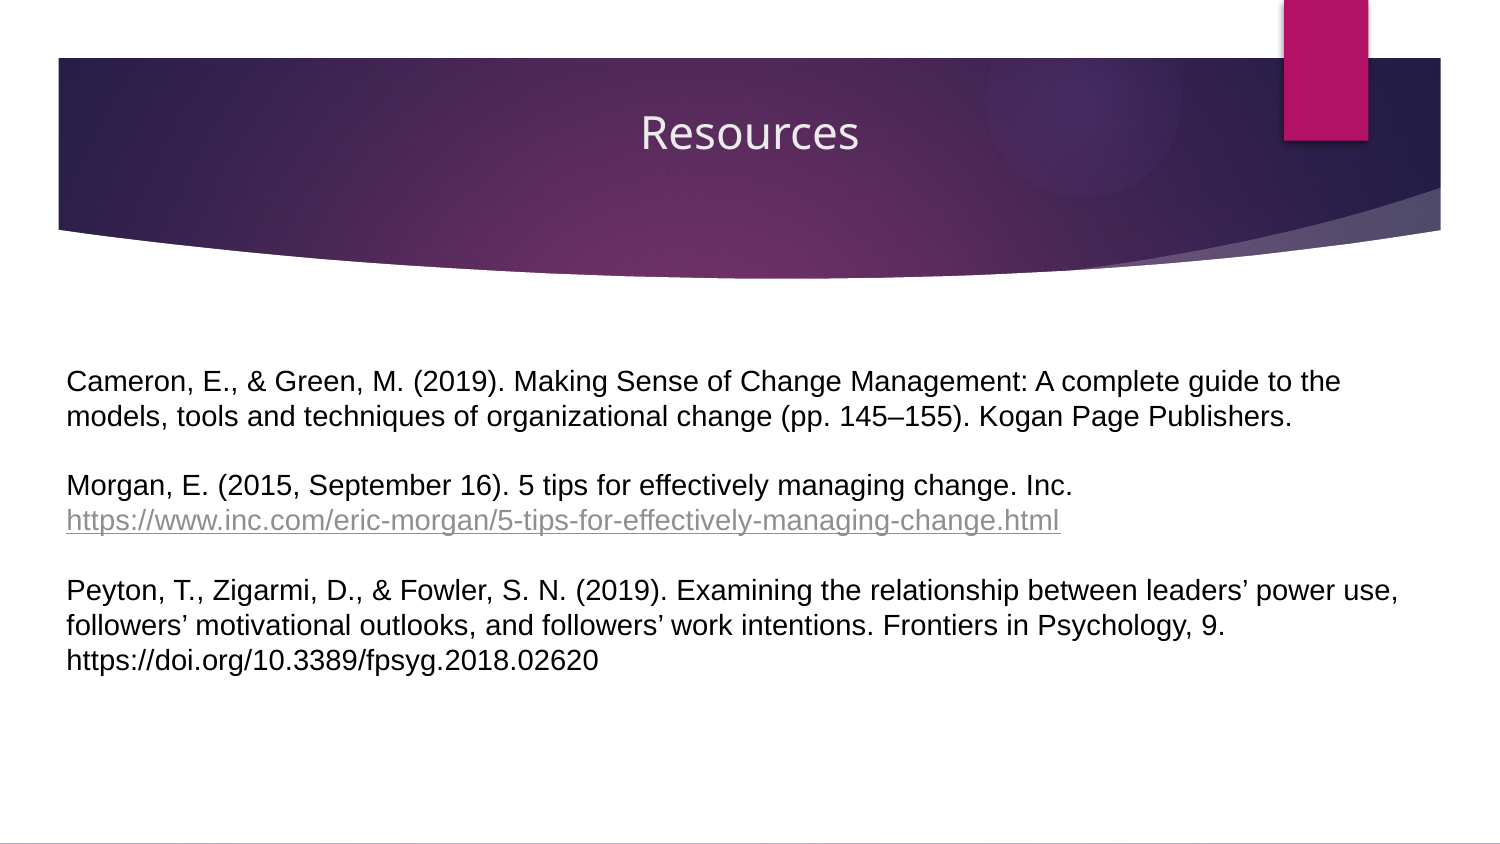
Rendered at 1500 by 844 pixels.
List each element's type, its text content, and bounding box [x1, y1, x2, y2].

title Resources [51, 88, 1449, 183]
text_box Cameron, E., & Green, M. (2019). Making Sense of Change Management: A complete guide to the models, tools and techniques of organizational change (pp. 145–155). Kogan Page Publishers. Morgan, E. (2015, September 16). 5 tips for effectively managing change. Inc. https://www.inc.com/eric-morgan/5-tips-for-effectively-managing-change.html Peyton, T., Zigarmi, D., & Fowler, S. N. (2019). Examining the relationship between leaders’ power use, followers’ motivational outlooks, and followers’ work intentions. Frontiers in Psychology, 9. https://doi.org/10.3389/fpsyg.2018.02620 [51, 319, 1448, 684]
